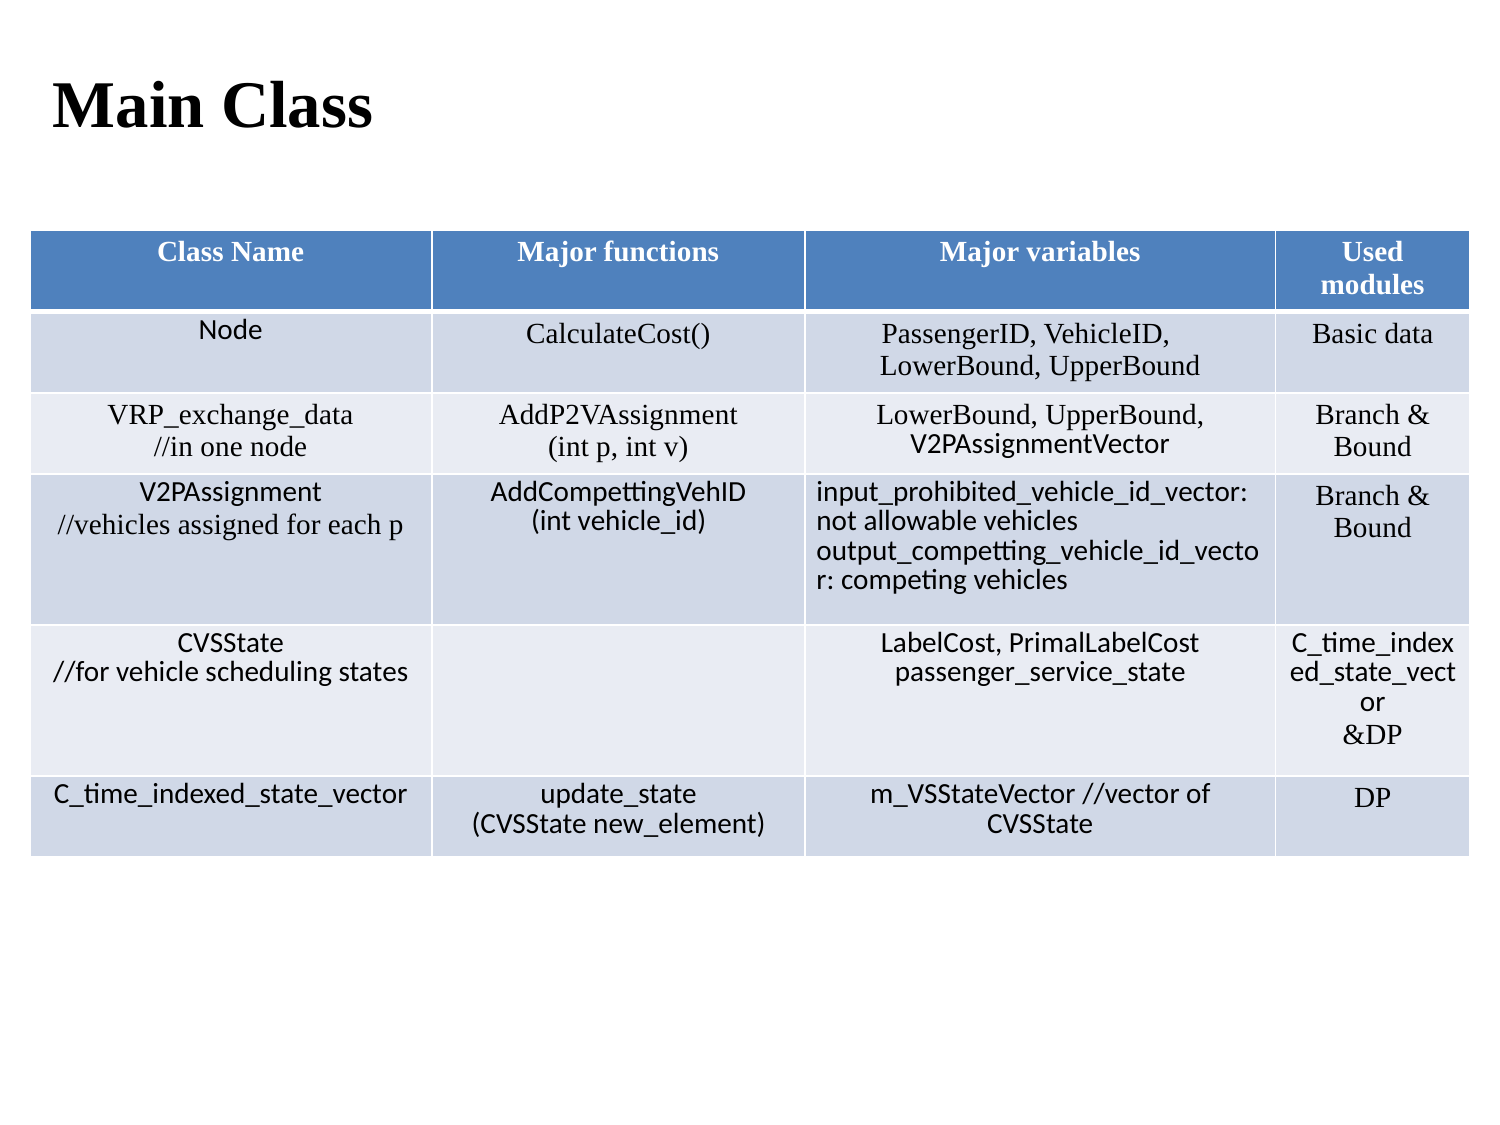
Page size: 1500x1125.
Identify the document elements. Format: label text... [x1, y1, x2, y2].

table_header Major variables [806, 231, 1275, 309]
table_header Class Name [31, 231, 431, 309]
table_header Used modules [1276, 231, 1469, 309]
table_cell C_time_indexed_state_vector &DP [1276, 626, 1469, 775]
table_cell AddCompettingVehID (int vehicle_id) [433, 475, 804, 624]
text_box Main Class [38, 53, 421, 149]
table_cell CVSState //for vehicle scheduling states [31, 626, 431, 775]
table_cell V2PAssignment //vehicles assigned for each p [31, 475, 431, 624]
table_cell m_VSStateVector //vector of CVSState [806, 777, 1275, 856]
table_cell input_prohibited_vehicle_id_vector: not allowable vehicles output_competting_vehicle_id_vector: competing vehicles [806, 475, 1275, 624]
table_cell VRP_exchange_data //in one node [31, 394, 431, 473]
table_cell DP [1276, 777, 1469, 856]
table_cell Node [31, 314, 431, 392]
table_cell CalculateCost() [433, 314, 804, 392]
table_header Major functions [433, 231, 804, 309]
table_cell AddP2VAssignment (int p, int v) [433, 394, 804, 473]
table_cell PassengerID, VehicleID, LowerBound, UpperBound [806, 314, 1275, 392]
table_cell Branch & Bound [1276, 475, 1469, 624]
table_cell Basic data [1276, 314, 1469, 392]
table_cell update_state (CVSState new_element) [433, 777, 804, 856]
table_cell [433, 626, 804, 775]
table_cell LabelCost, PrimalLabelCost passenger_service_state [806, 626, 1275, 775]
table_cell LowerBound, UpperBound, V2PAssignmentVector [806, 394, 1275, 473]
table_cell Branch & Bound [1276, 394, 1469, 473]
table_cell C_time_indexed_state_vector [31, 777, 431, 856]
